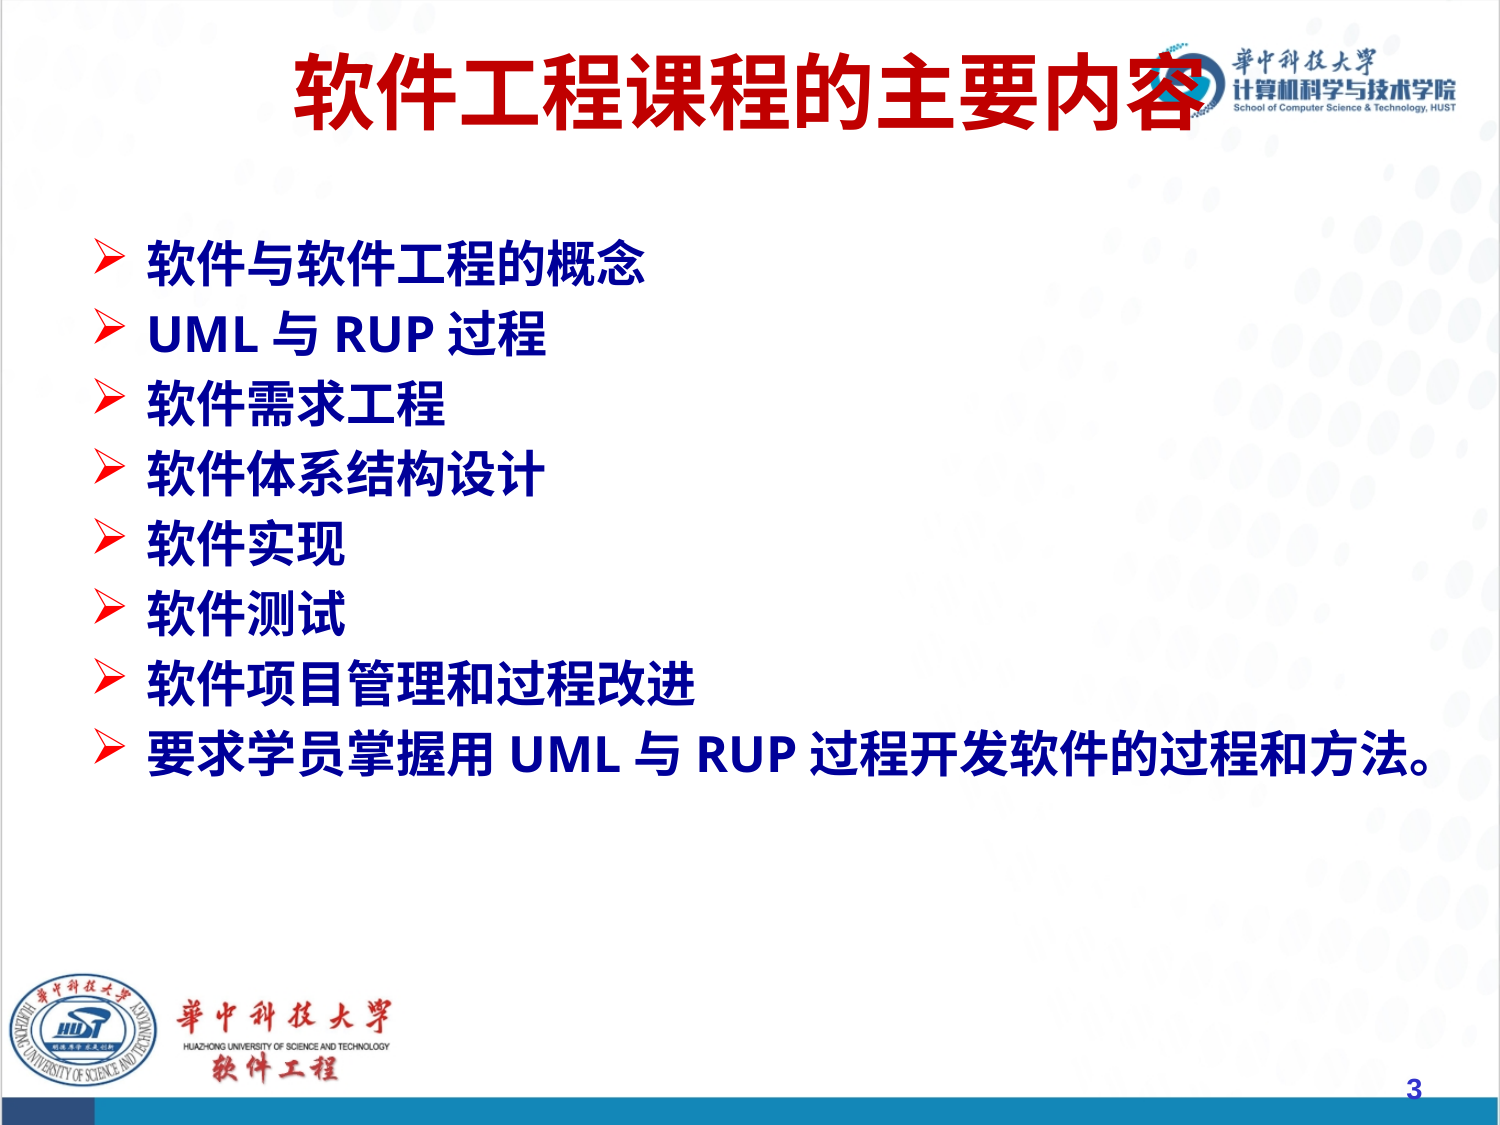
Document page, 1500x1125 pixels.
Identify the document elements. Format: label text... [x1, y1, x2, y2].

list 软件与软件工程的概念 UML与RUP过程 软件需求工程 软件体系结构设计 软件实现 软件测试 软件项目管理和过程改进 要求学员掌握用UML与RUP过程开发软件的过程和方法。 [75, 224, 1425, 1050]
picture [0, 0, 1500, 1125]
title 软件工程课程的主要内容 [75, 24, 1425, 155]
slide_number 3 [1087, 1062, 1438, 1103]
